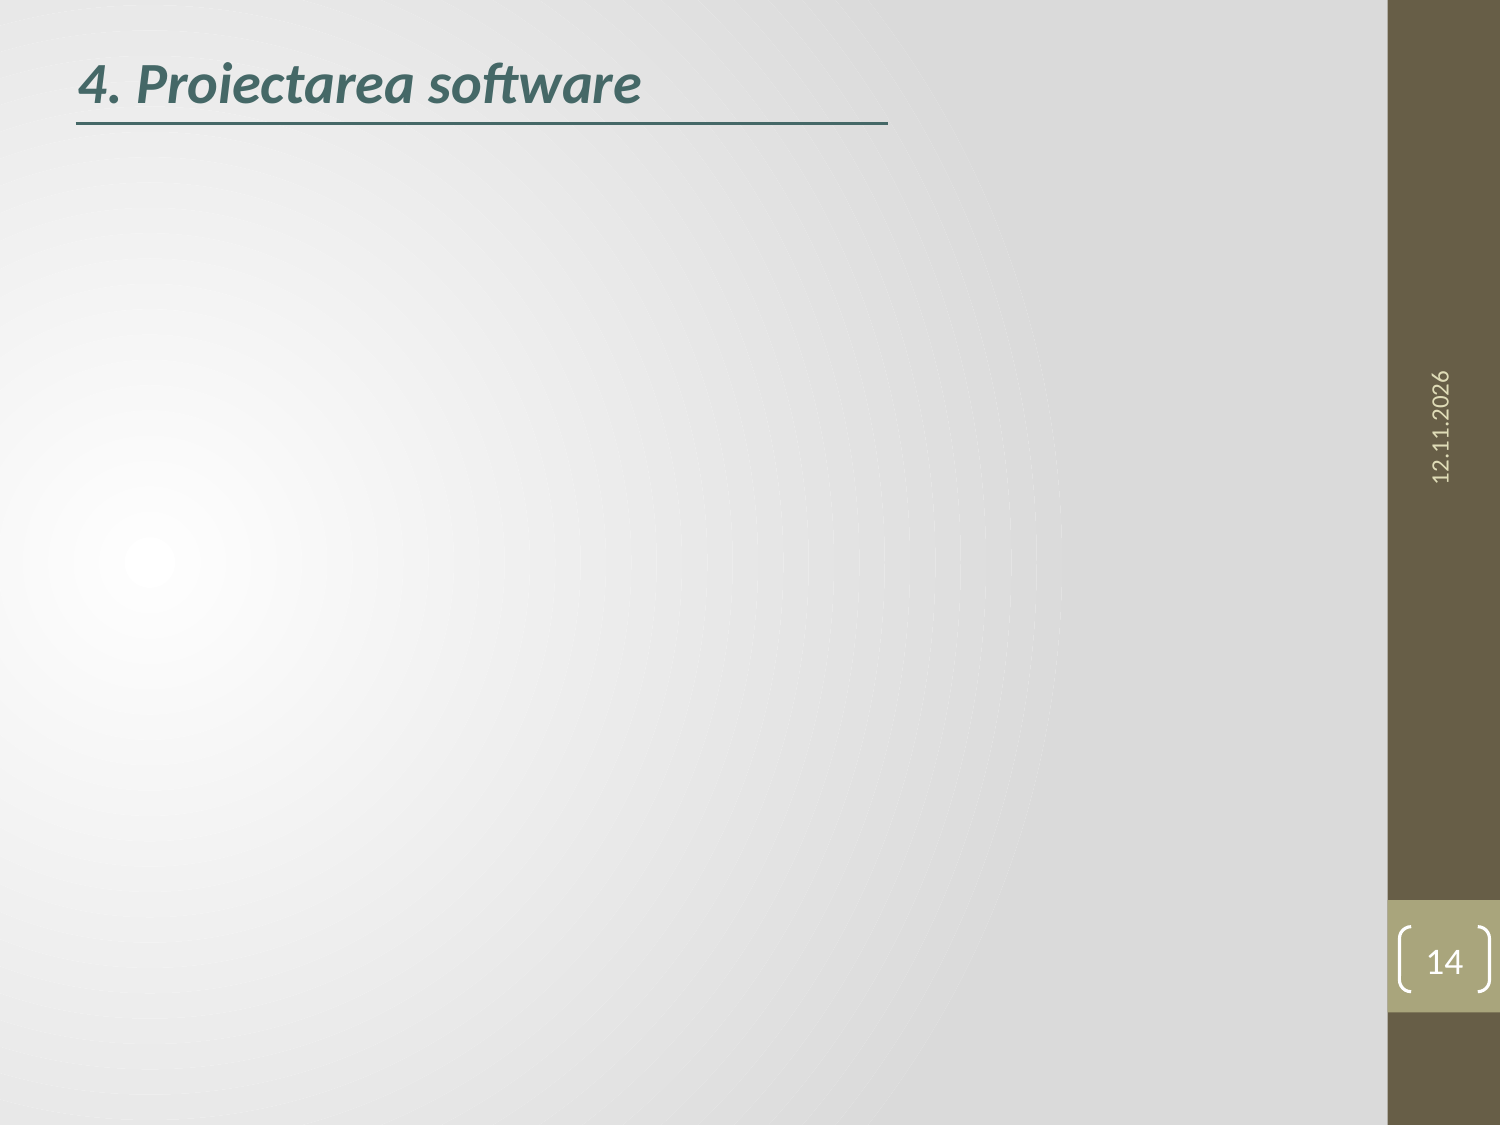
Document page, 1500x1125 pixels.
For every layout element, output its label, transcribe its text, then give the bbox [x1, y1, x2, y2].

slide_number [1408, 100, 1469, 501]
text_box 4. Proiectarea software [63, 37, 658, 123]
slide_number 14 [1397, 925, 1492, 994]
